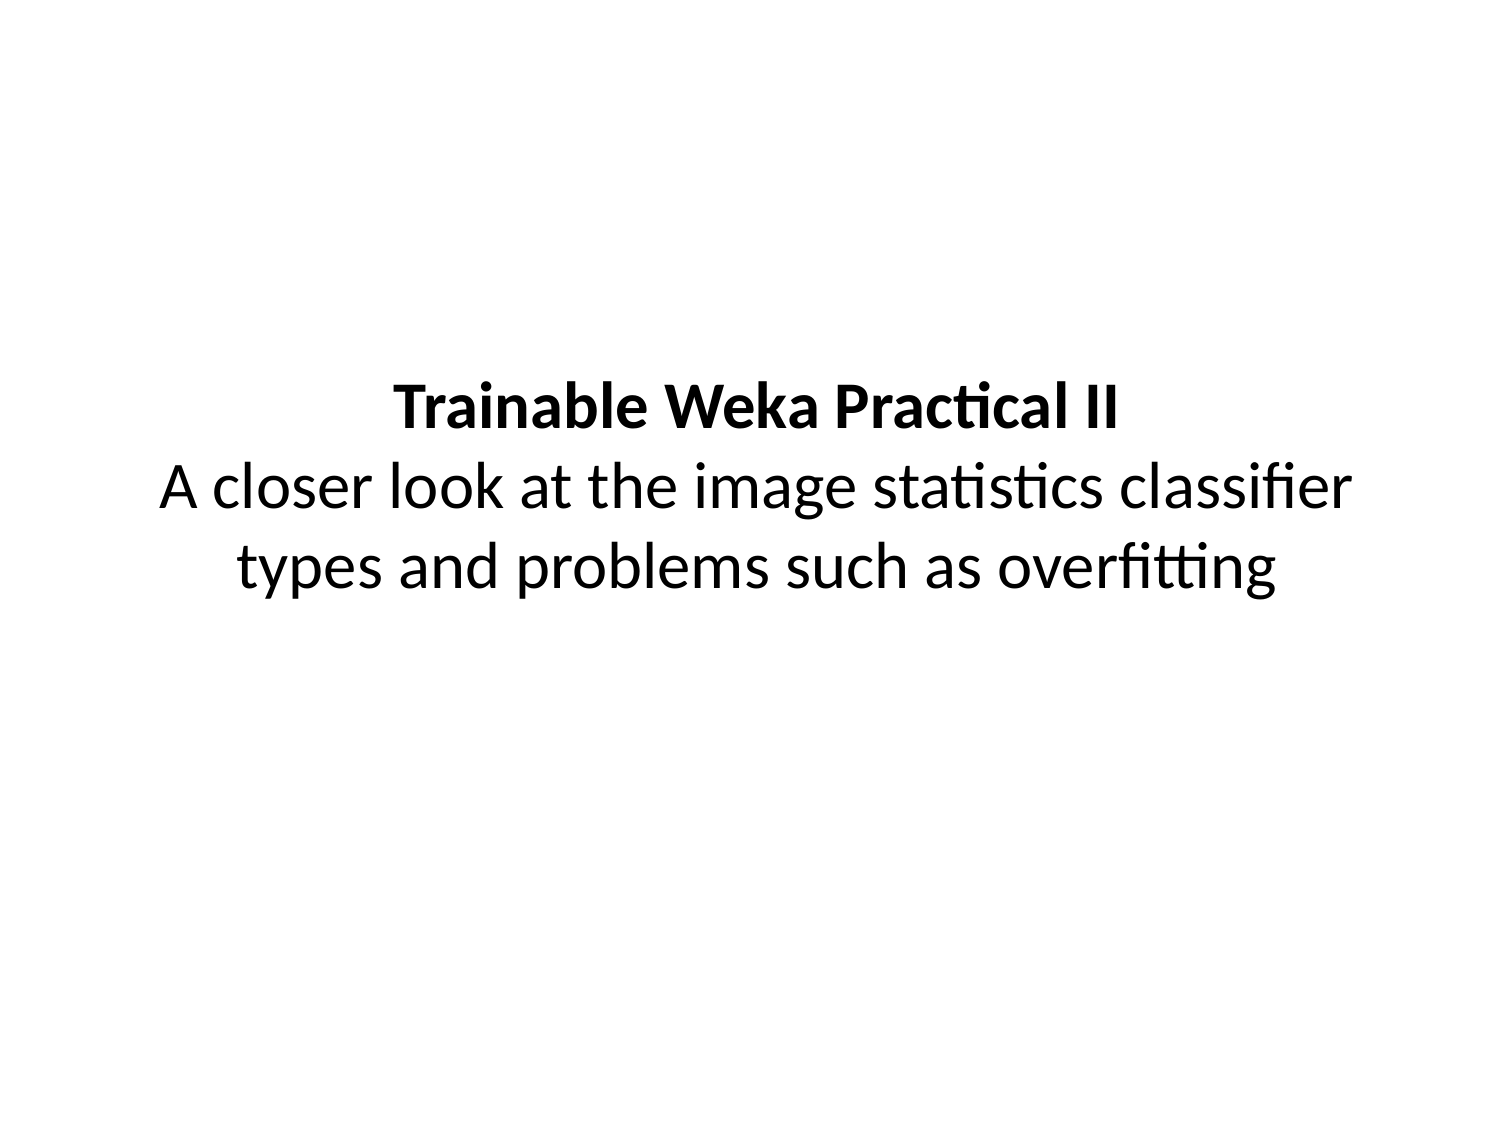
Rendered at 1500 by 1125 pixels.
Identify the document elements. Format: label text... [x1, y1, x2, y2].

text_box Trainable Weka Practical II A closer look at the image statistics classifier types and problems such as overfitting [82, 278, 1432, 686]
